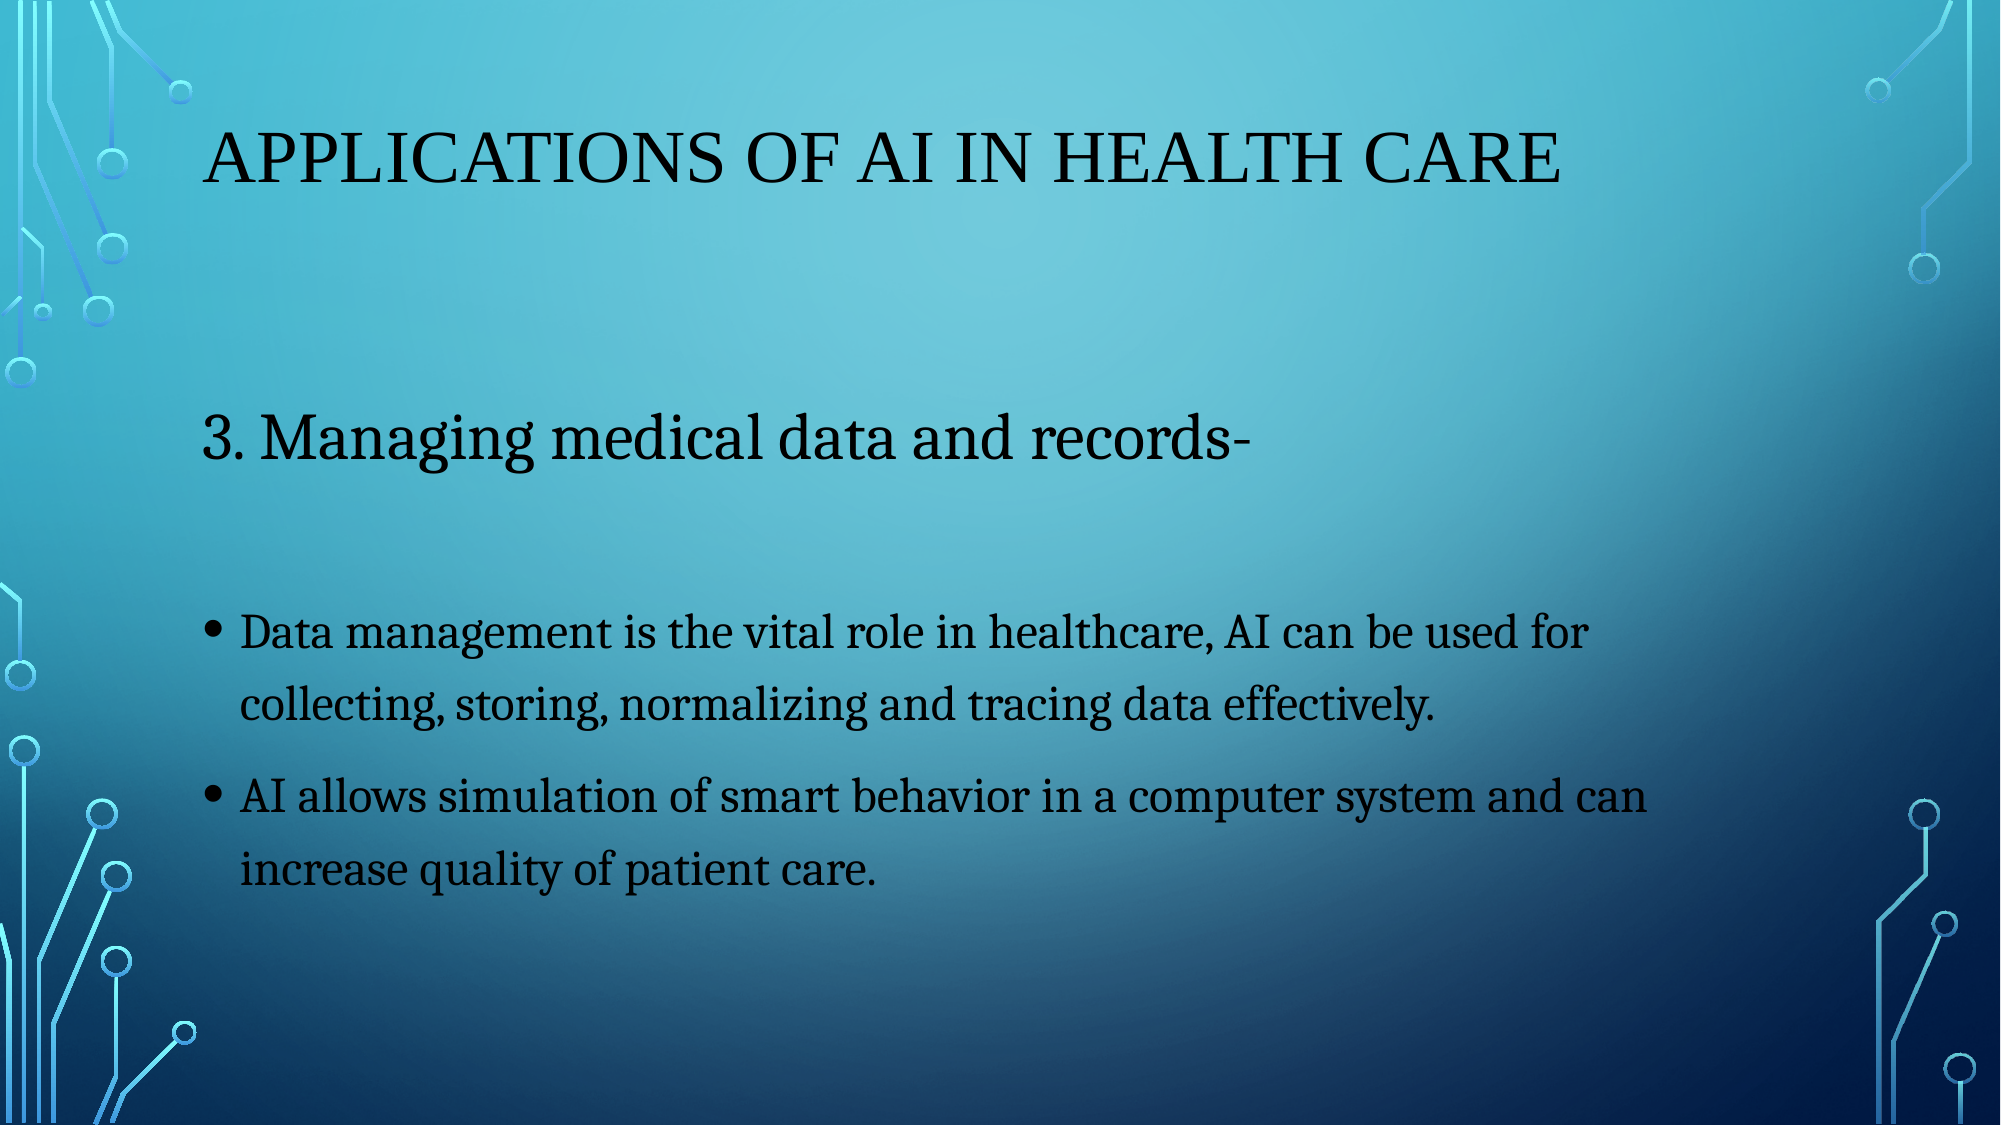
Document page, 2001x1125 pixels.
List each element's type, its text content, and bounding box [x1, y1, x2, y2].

list 3. Managing medical data and records- Data management is the vital role in healthcare, AI can be used for collecting, storing, normalizing and tracing data effectively. AI allows simulation of smart behavior in a computer system and can increase quality of patient care. [187, 369, 1813, 950]
text_box Applications of ai in health care [187, 37, 1813, 280]
